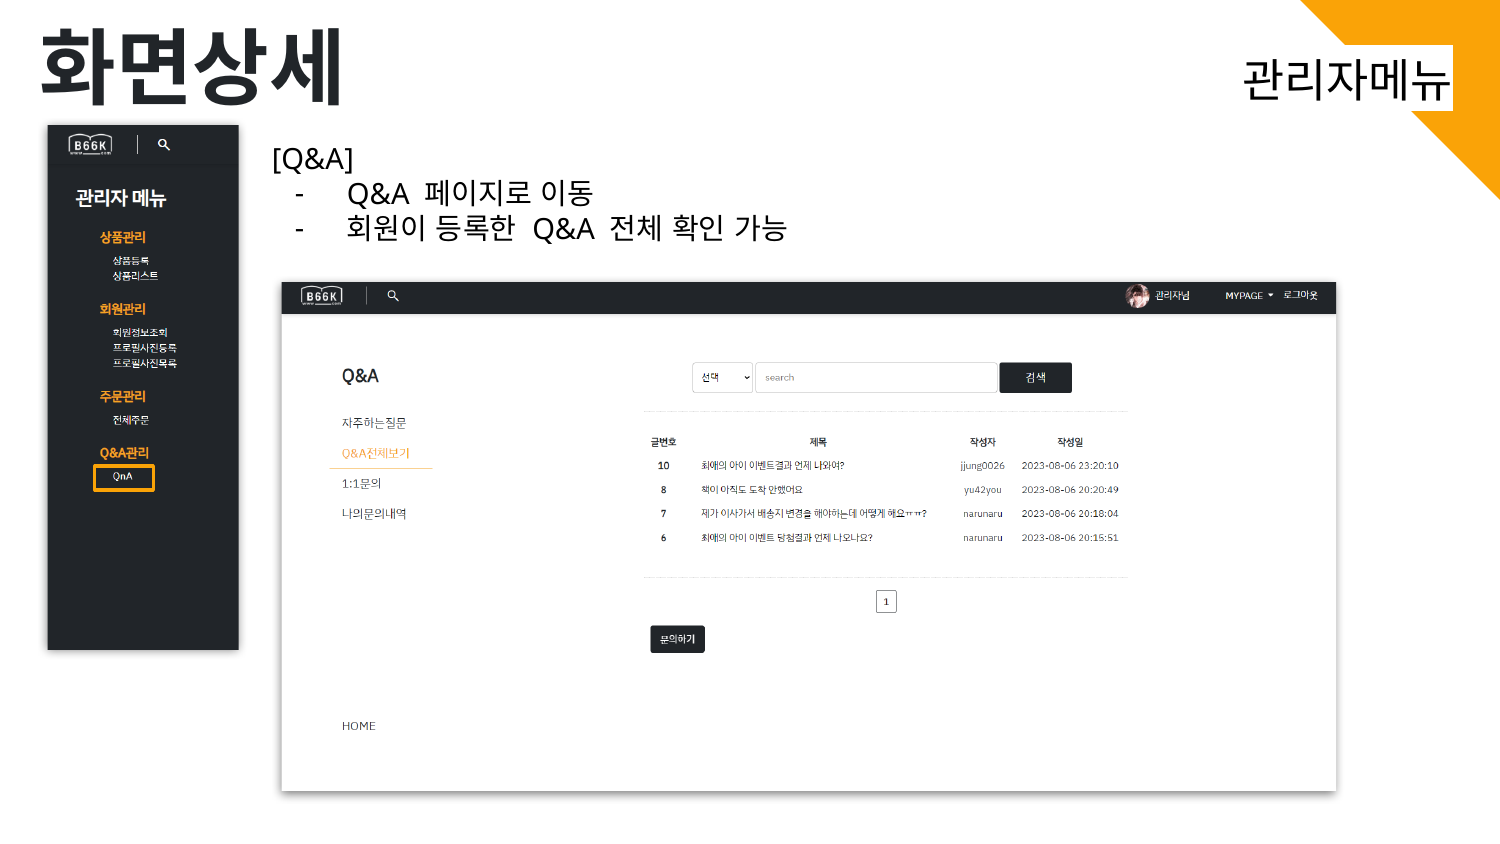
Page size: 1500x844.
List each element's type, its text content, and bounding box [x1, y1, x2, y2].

picture [47, 124, 239, 650]
picture [281, 282, 1337, 792]
text_box 화면상세 [24, 0, 633, 260]
text_box 관리자메뉴 [1227, 37, 1488, 110]
text_box [1300, 0, 1500, 200]
text_box [Q&A] Q&A 페이지로 이동 회원이 등록한 Q&A 전체 확인 가능 [256, 125, 1336, 292]
